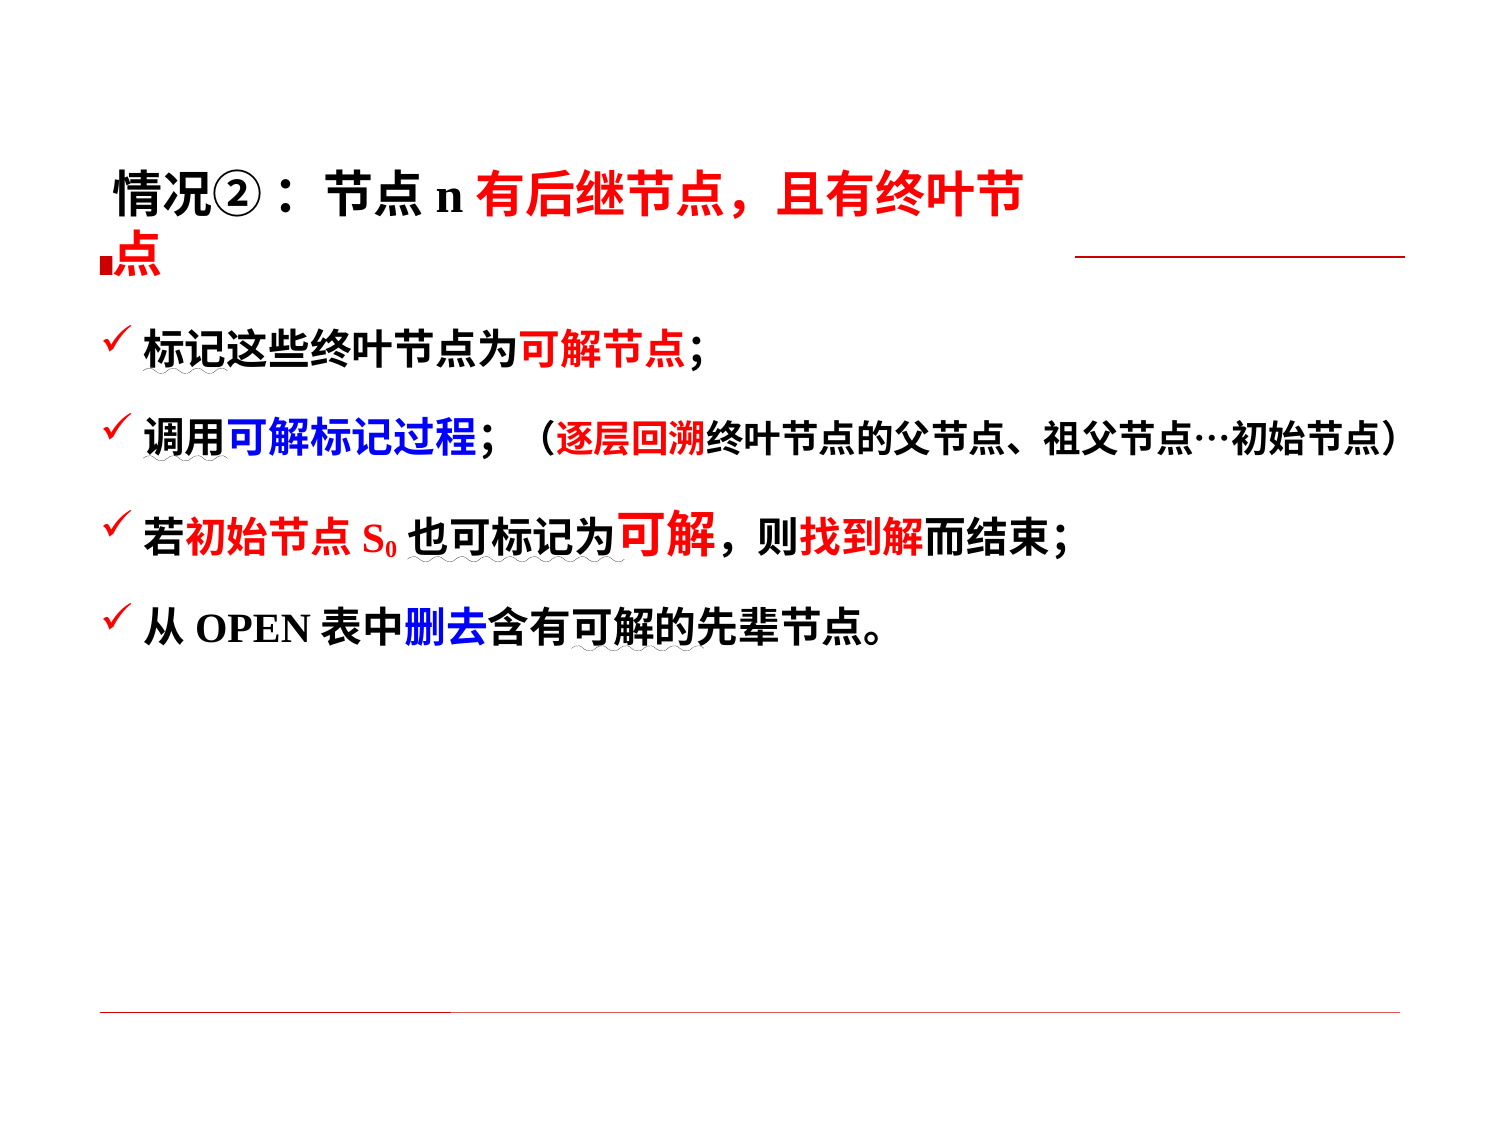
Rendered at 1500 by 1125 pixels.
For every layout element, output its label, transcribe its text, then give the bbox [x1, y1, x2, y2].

text_box 情况② ：节点n有后继节点，且有终叶节点 [112, 162, 1075, 283]
text_box 标记这些终叶节点为可解节点； 调用可解标记过程；（逐层回溯终叶节点的父节点、祖父节点…初始节点） 若初始节点S0也可标记为可解，则找到解而结束； 从OPEN表中删去含有可解的先辈节点。 [99, 290, 1432, 658]
